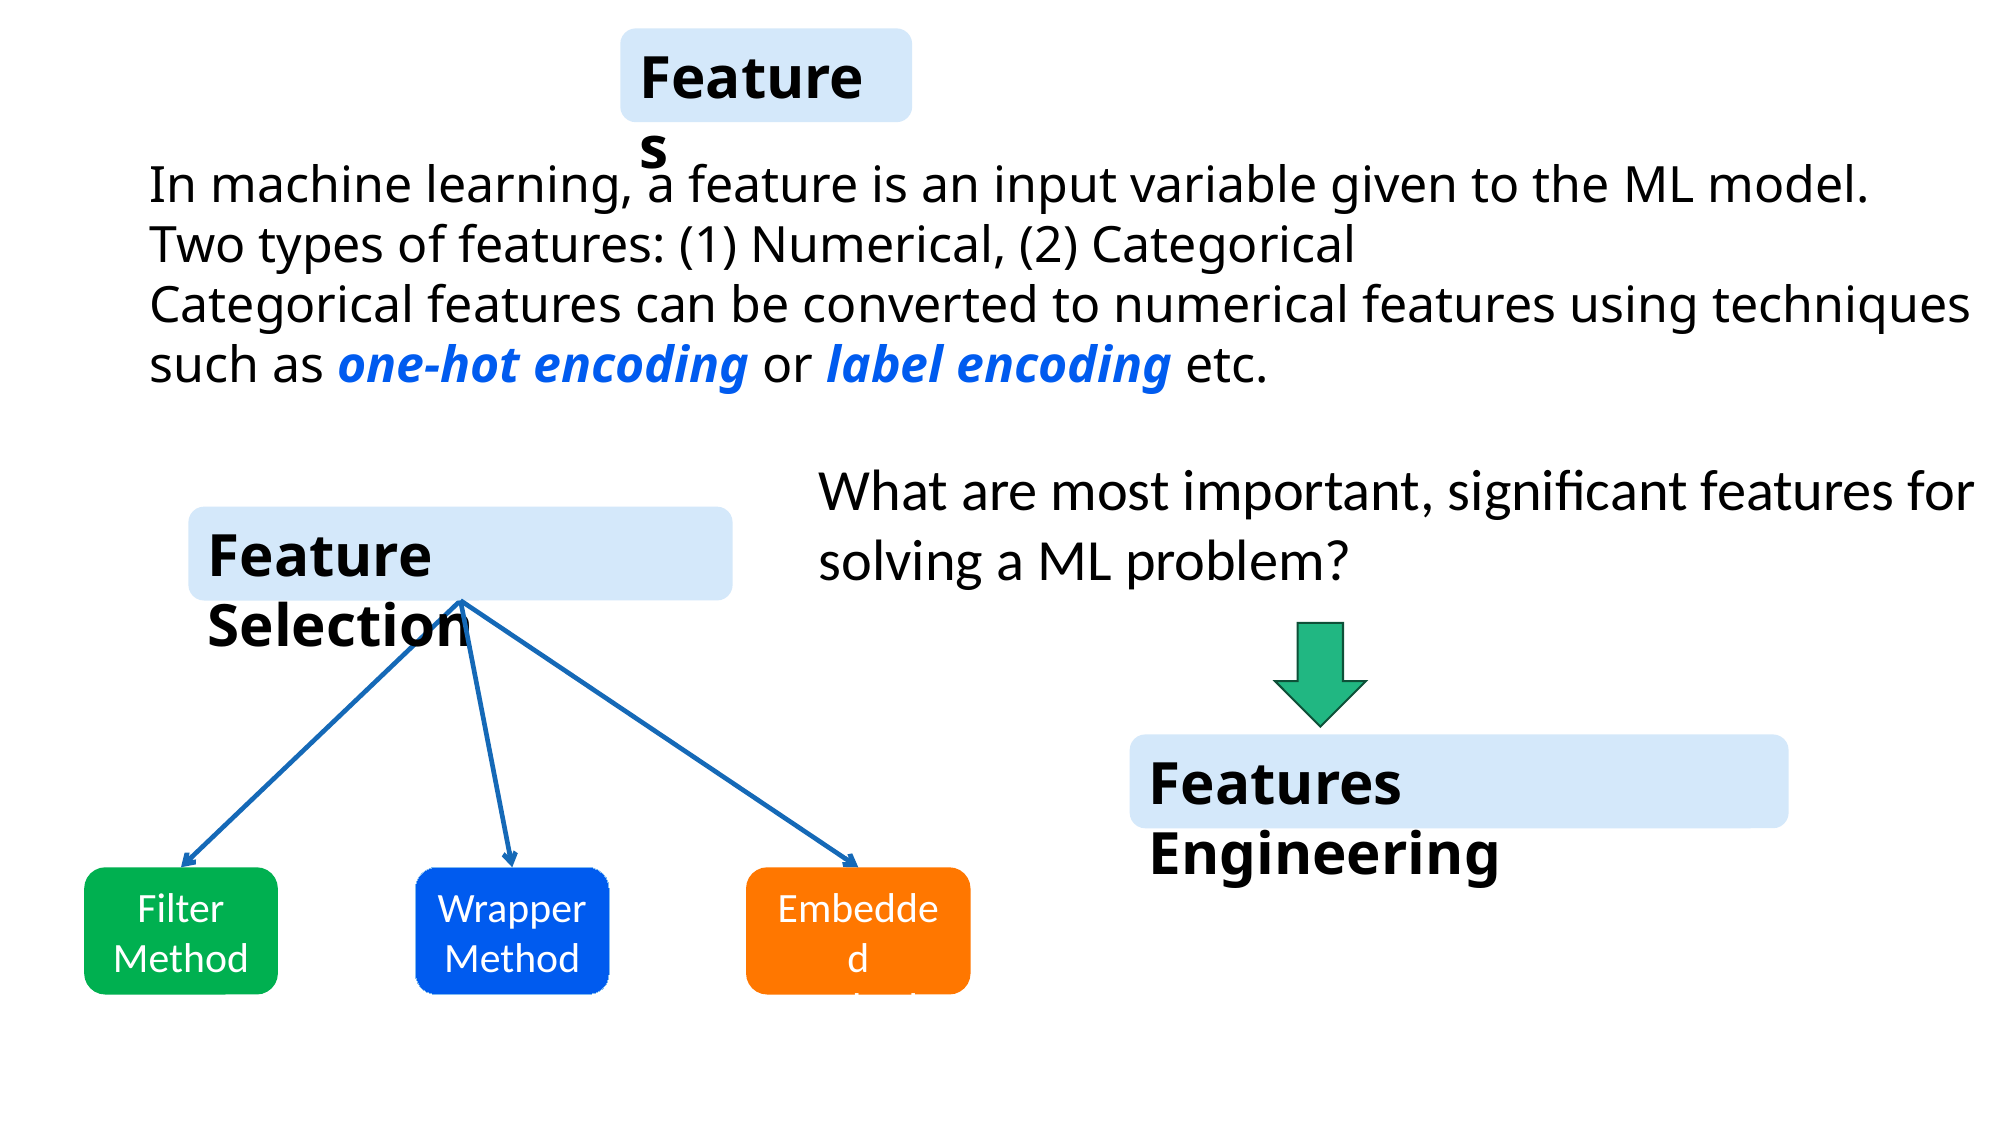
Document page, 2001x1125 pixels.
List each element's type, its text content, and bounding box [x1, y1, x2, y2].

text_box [460, 601, 859, 868]
text_box Filter Methods [84, 867, 278, 995]
text_box Wrapper Methods [415, 868, 610, 995]
text_box Feature Selection [188, 506, 733, 601]
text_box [180, 601, 460, 868]
text_box In machine learning, a feature is an input variable given to the ML model. Two types of features: (1) Numerical, (2) Categorical Categorical features can be converted to numerical features using techniques such as one-hot encoding or label encoding etc. [134, 145, 2000, 401]
text_box What are most important, significant features for solving a ML problem? [804, 445, 1991, 600]
text_box Embedded Methods [746, 867, 971, 995]
text_box [1272, 621, 1369, 729]
text_box Features [620, 28, 913, 123]
text_box Features Engineering [1129, 734, 1789, 829]
